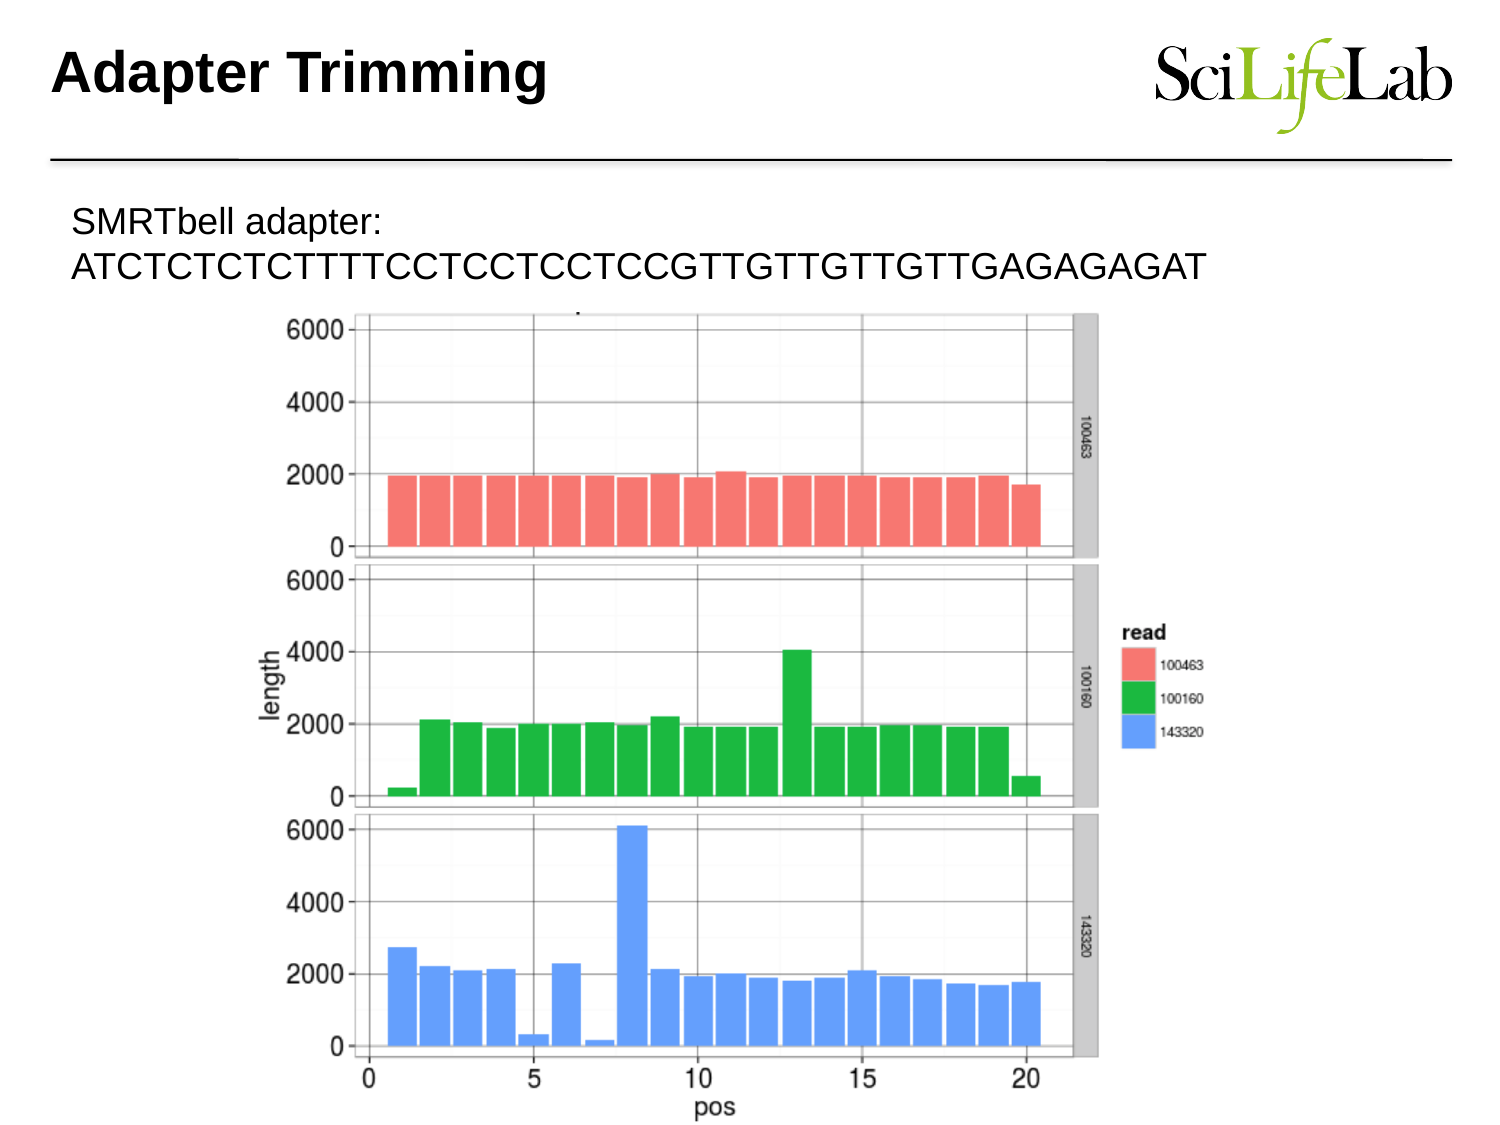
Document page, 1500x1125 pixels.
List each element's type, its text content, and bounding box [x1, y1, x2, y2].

text_box SMRTbell adapter: ATCTCTCTCTTTTCCTCCTCCTCCGTTGTTGTTGTTGAGAGAGAT [56, 189, 1224, 295]
title Adapter Trimming [50, 34, 1452, 139]
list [50, 312, 1453, 1125]
